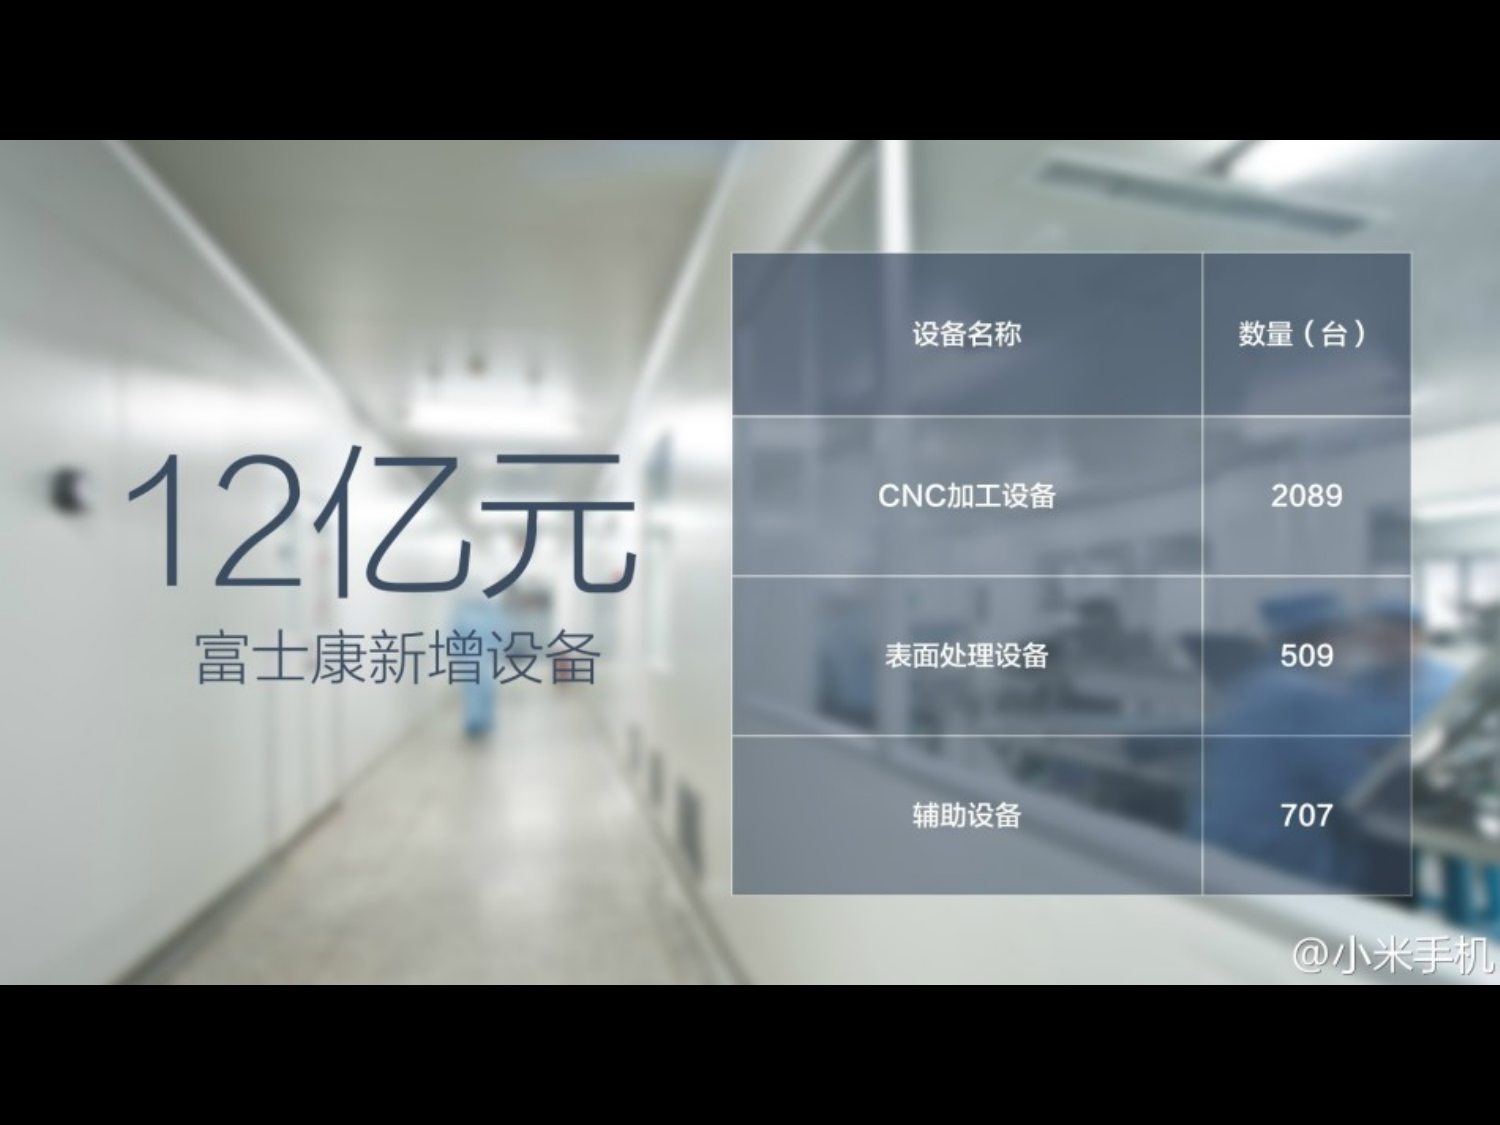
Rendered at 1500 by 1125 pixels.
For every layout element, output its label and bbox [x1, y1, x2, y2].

picture [0, 140, 1500, 985]
